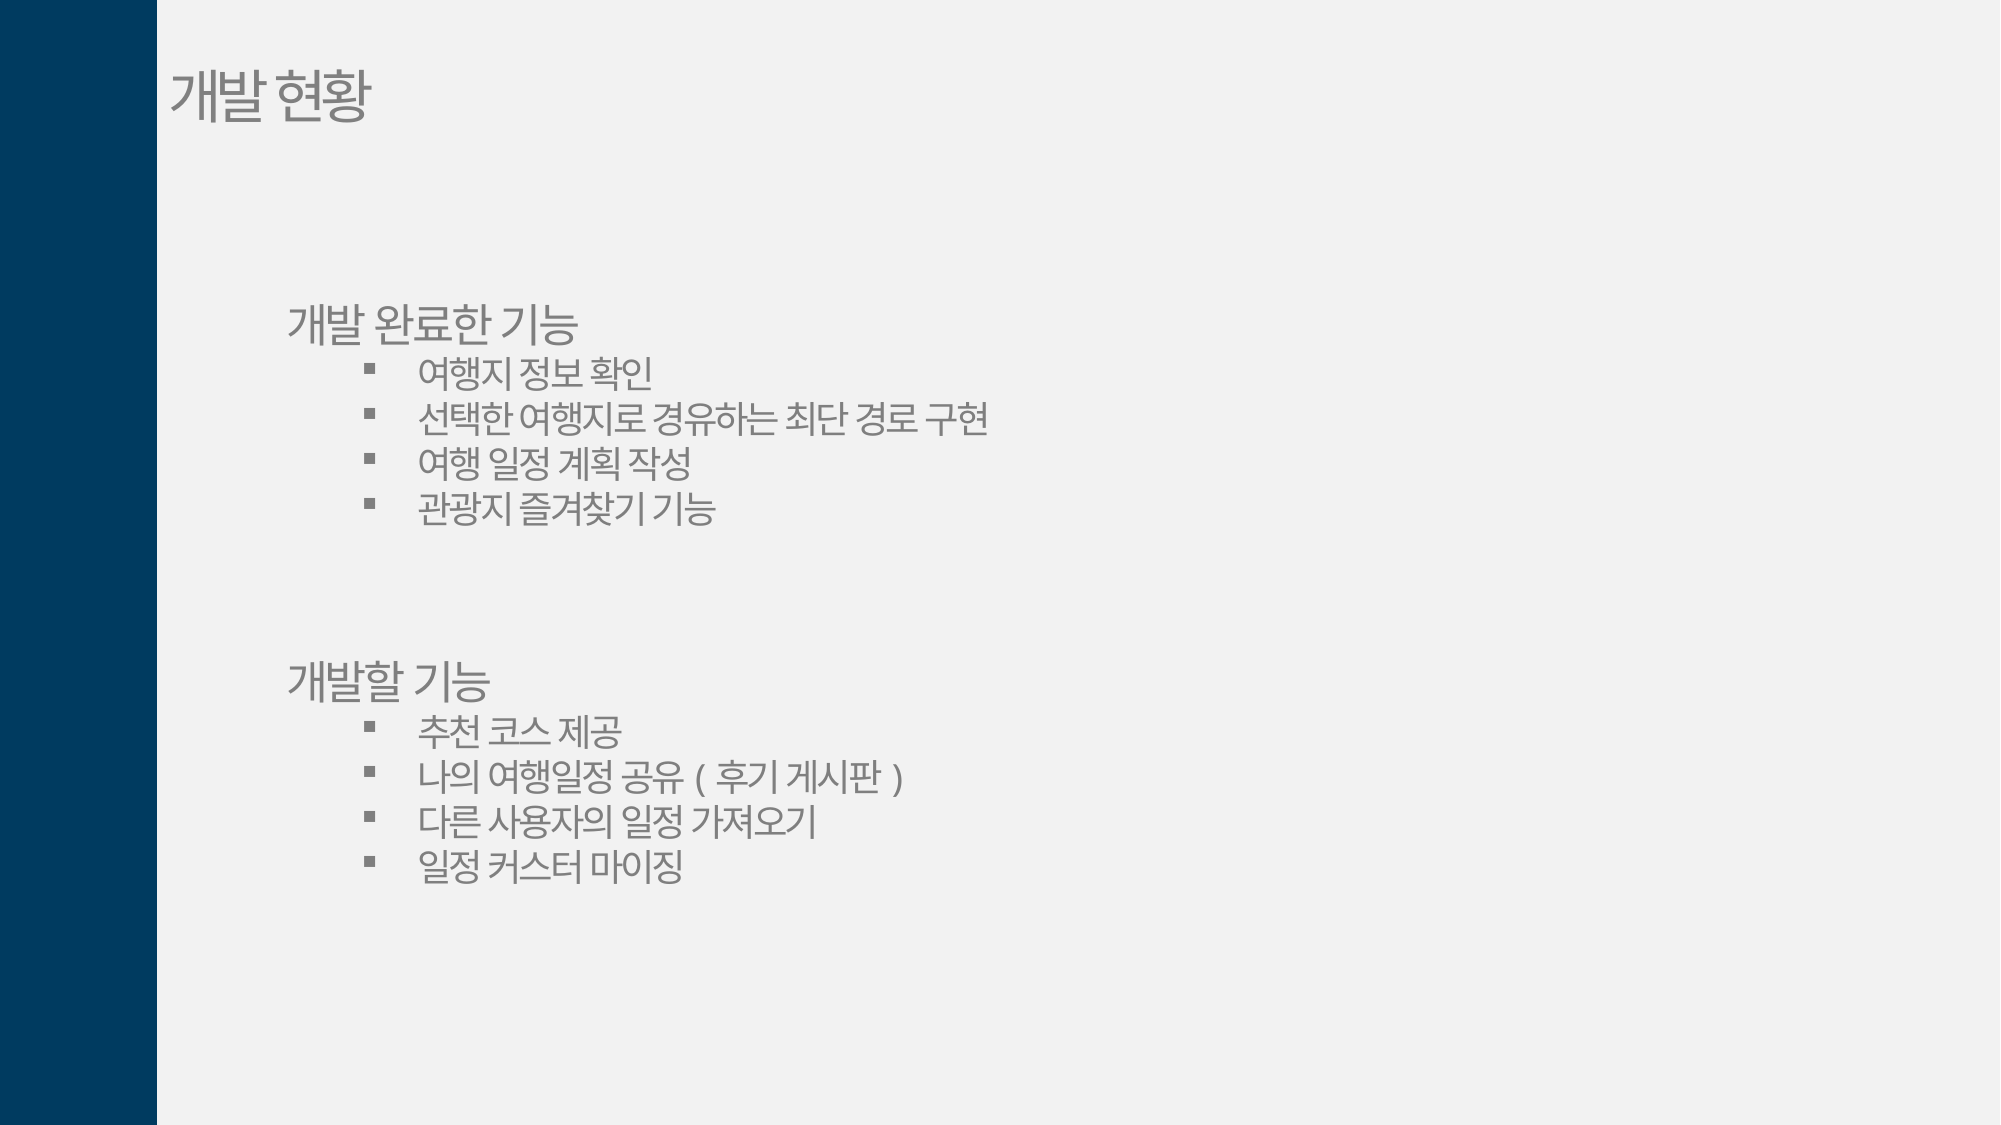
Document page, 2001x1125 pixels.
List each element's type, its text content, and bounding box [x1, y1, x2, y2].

text_box 개발할 기능 추천 코스 제공 나의 여행일정 공유(후기 게시판) 다른 사용자의 일정 가져오기 일정 커스터 마이징 [271, 618, 1407, 896]
text_box 개발 현황 [154, 53, 389, 138]
text_box 개발 완료한 기능 여행지 정보 확인 선택한 여행지로 경유하는 최단 경로 구현 여행 일정 계획 작성 관광지 즐겨찾기 기능 [271, 261, 1407, 539]
text_box [0, 0, 158, 1125]
